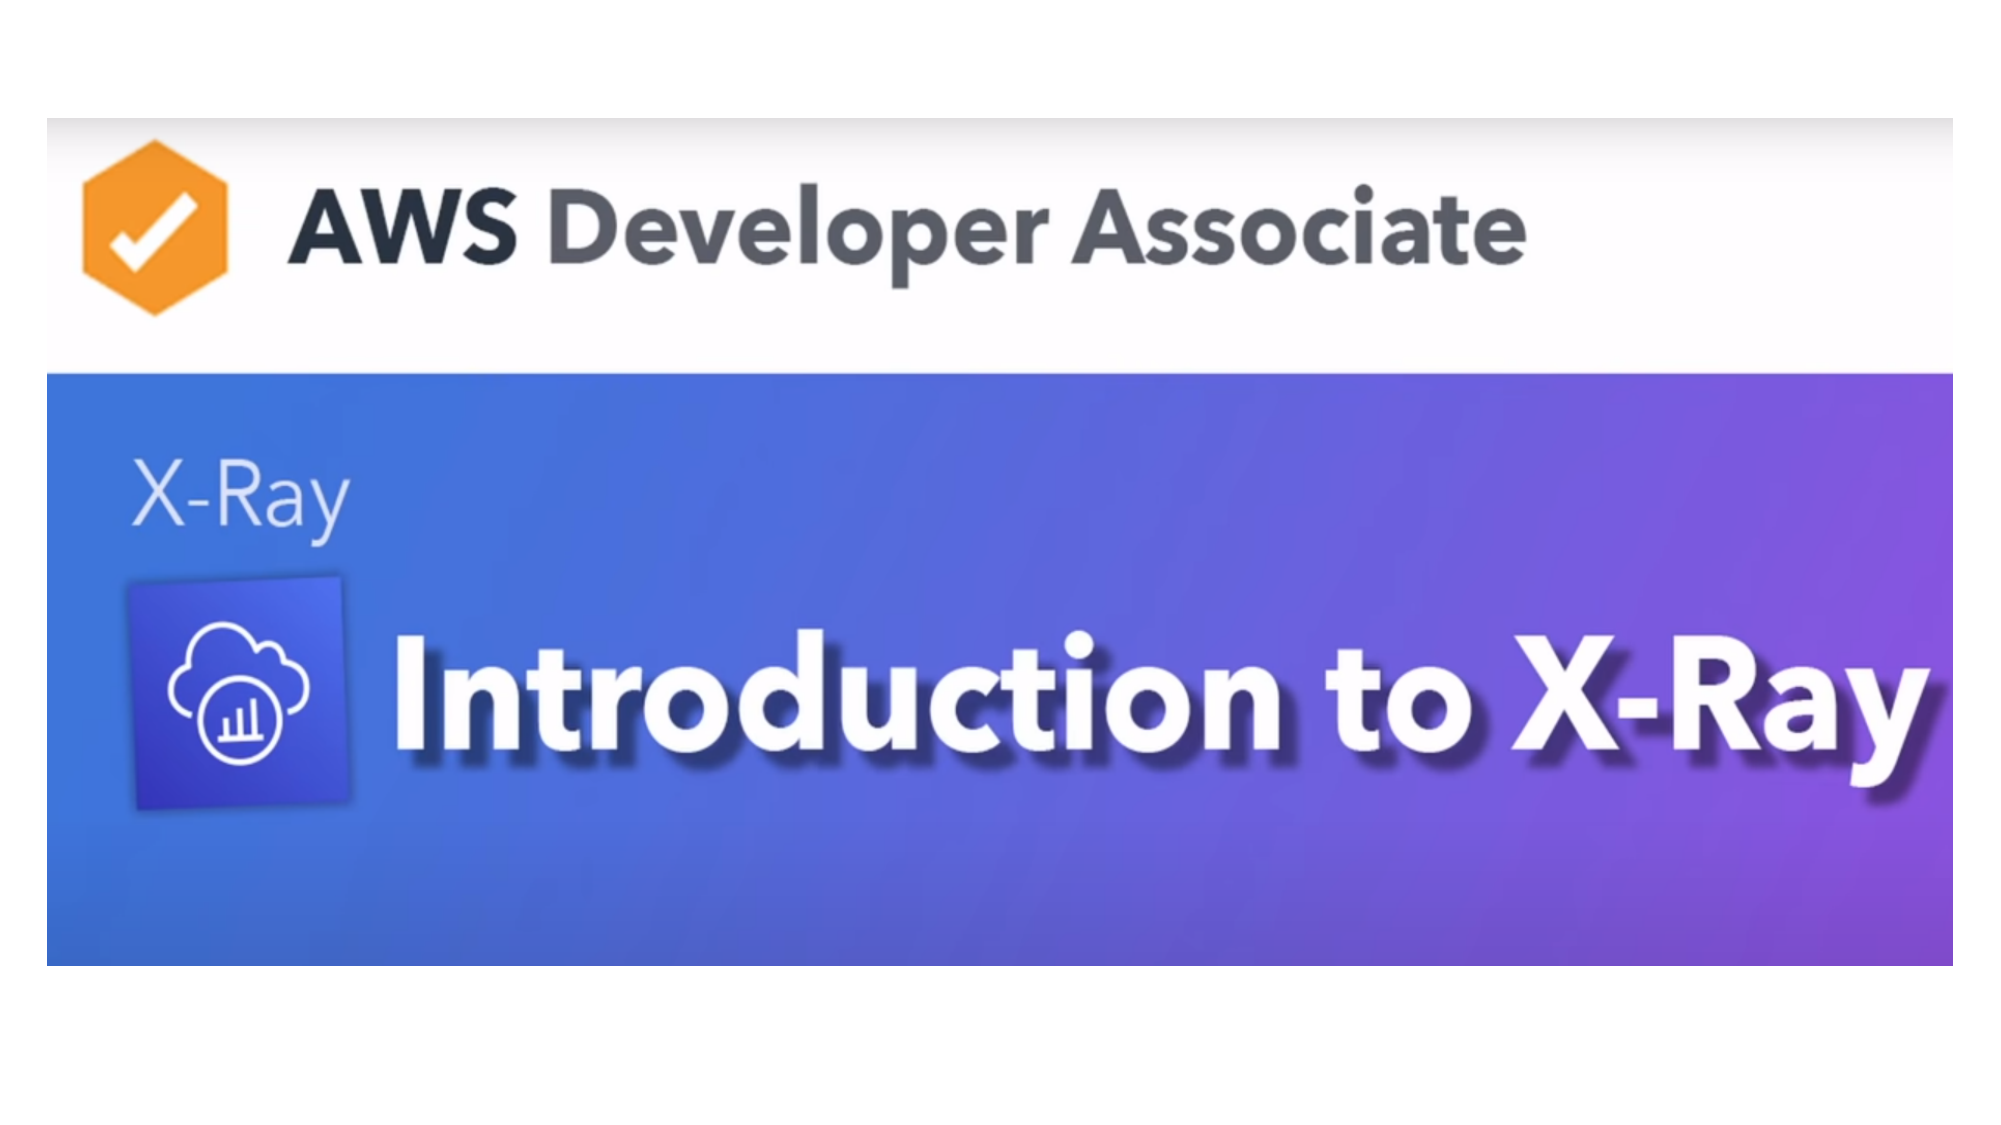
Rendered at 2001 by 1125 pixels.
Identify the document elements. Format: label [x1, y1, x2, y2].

picture [47, 118, 1953, 966]
